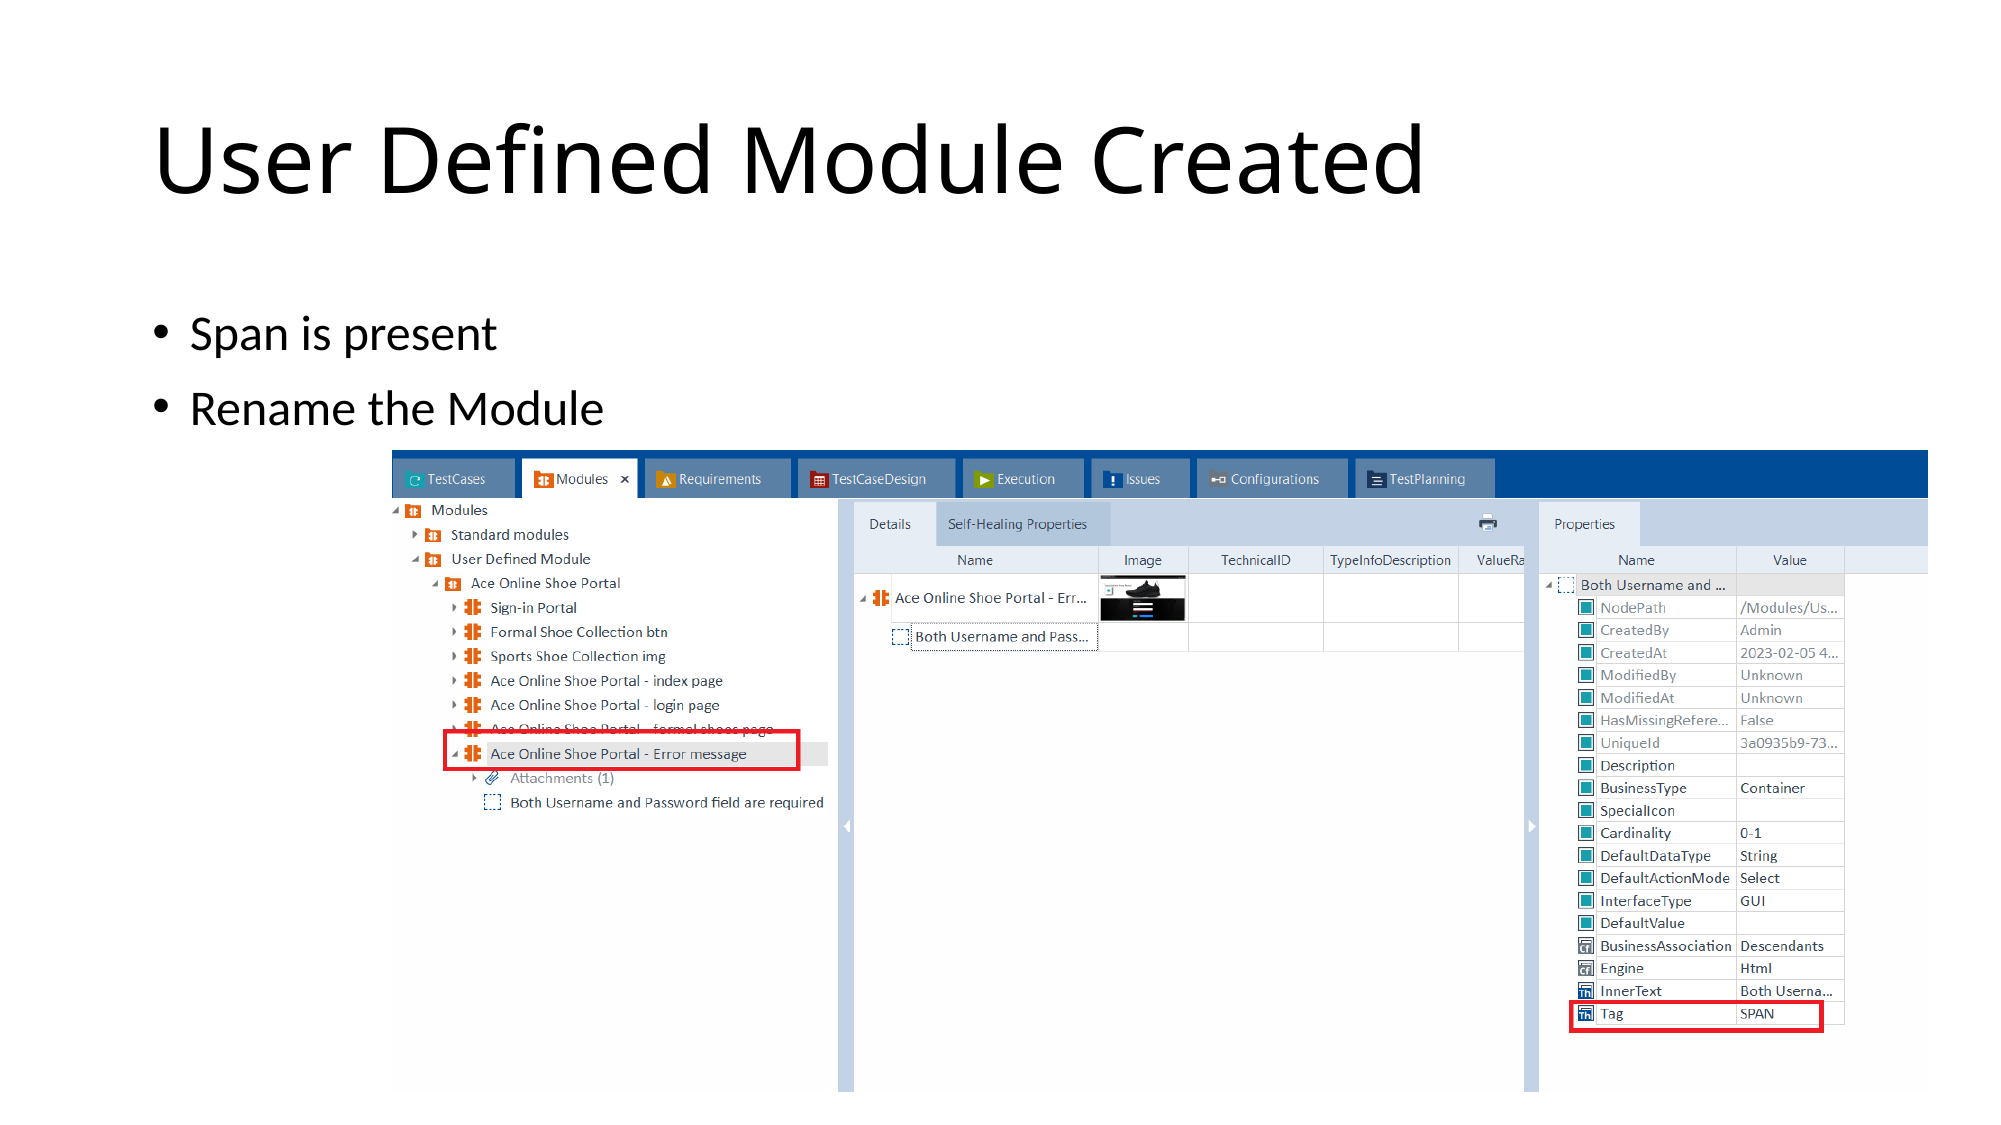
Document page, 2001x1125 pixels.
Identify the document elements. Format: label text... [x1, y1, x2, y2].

list Span is present Rename the Module [137, 299, 1863, 467]
picture [392, 449, 1928, 1092]
title User Defined Module Created [137, 55, 1960, 273]
